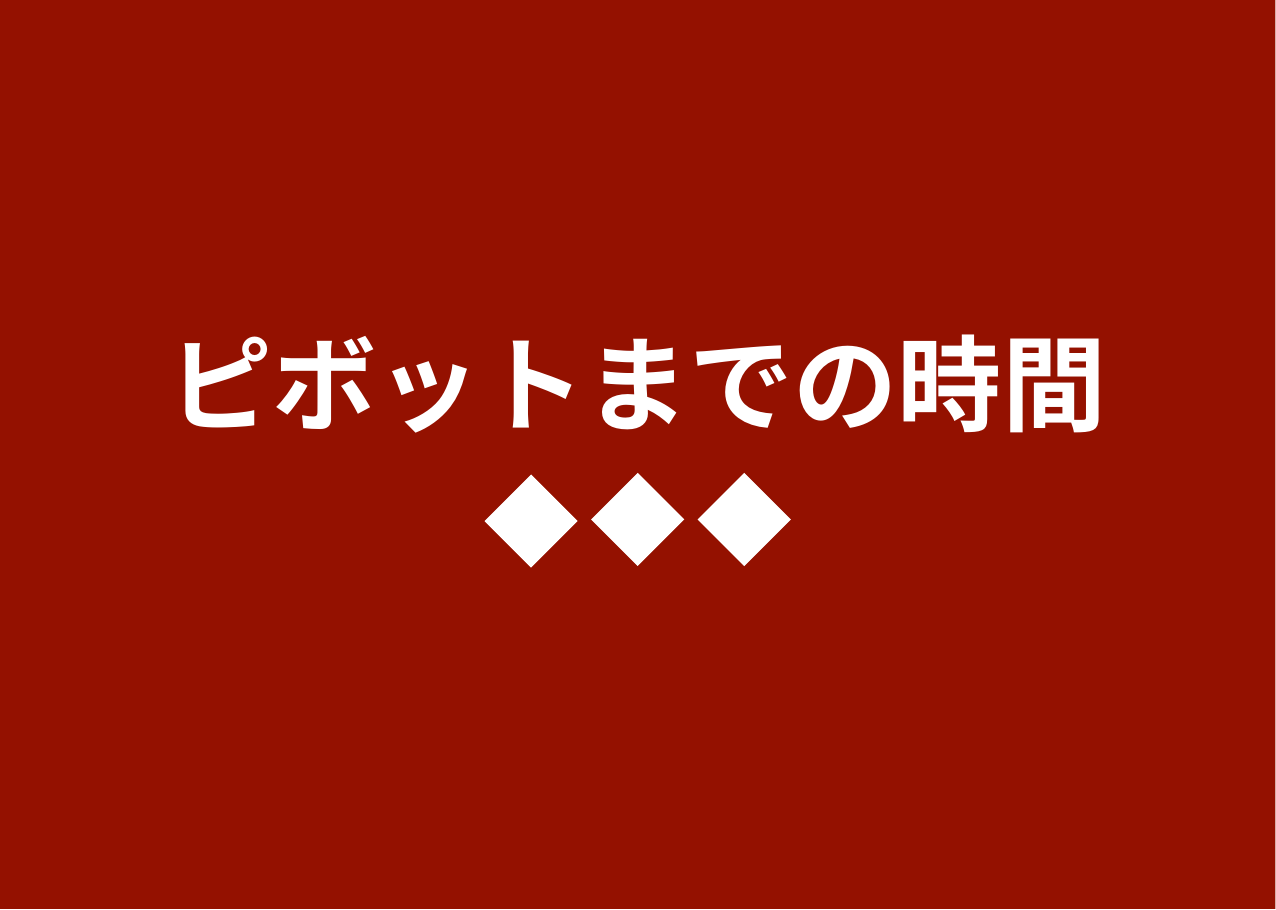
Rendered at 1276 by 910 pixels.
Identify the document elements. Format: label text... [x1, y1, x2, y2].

title ピボットまでの時間 [117, 324, 1158, 455]
